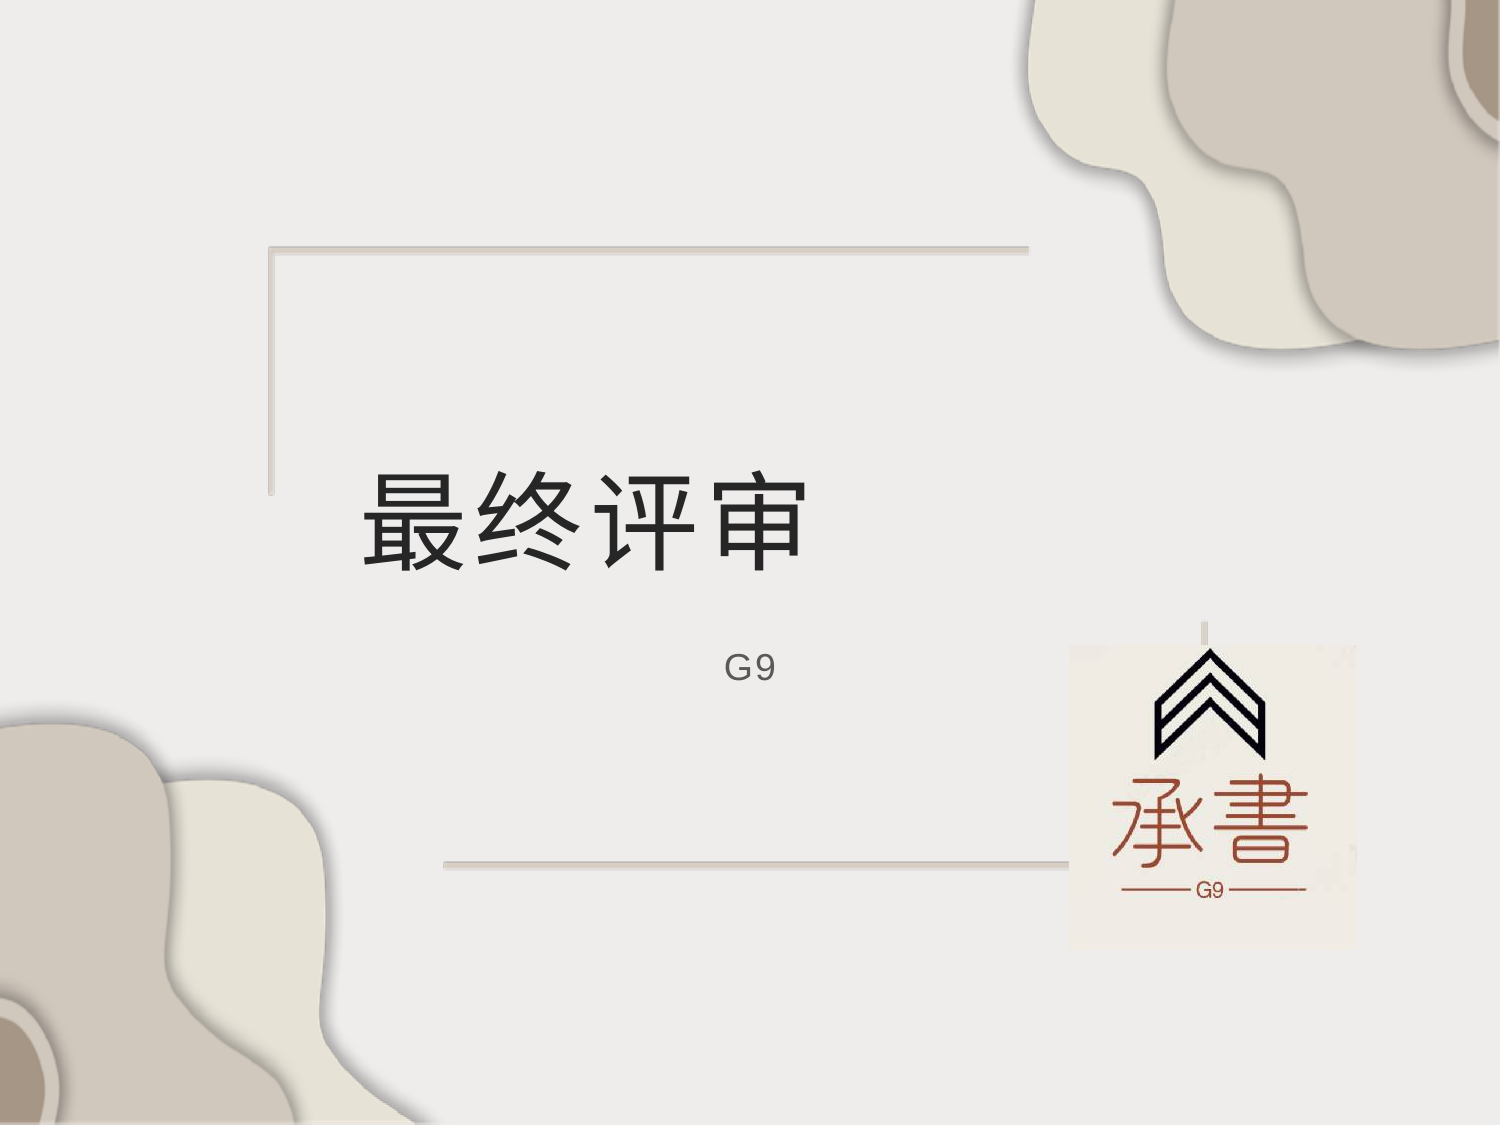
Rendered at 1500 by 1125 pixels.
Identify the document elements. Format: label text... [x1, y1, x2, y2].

subtitle G9 [359, 646, 1068, 711]
picture [0, 0, 1500, 1125]
title 最终评审 [359, 421, 1141, 594]
